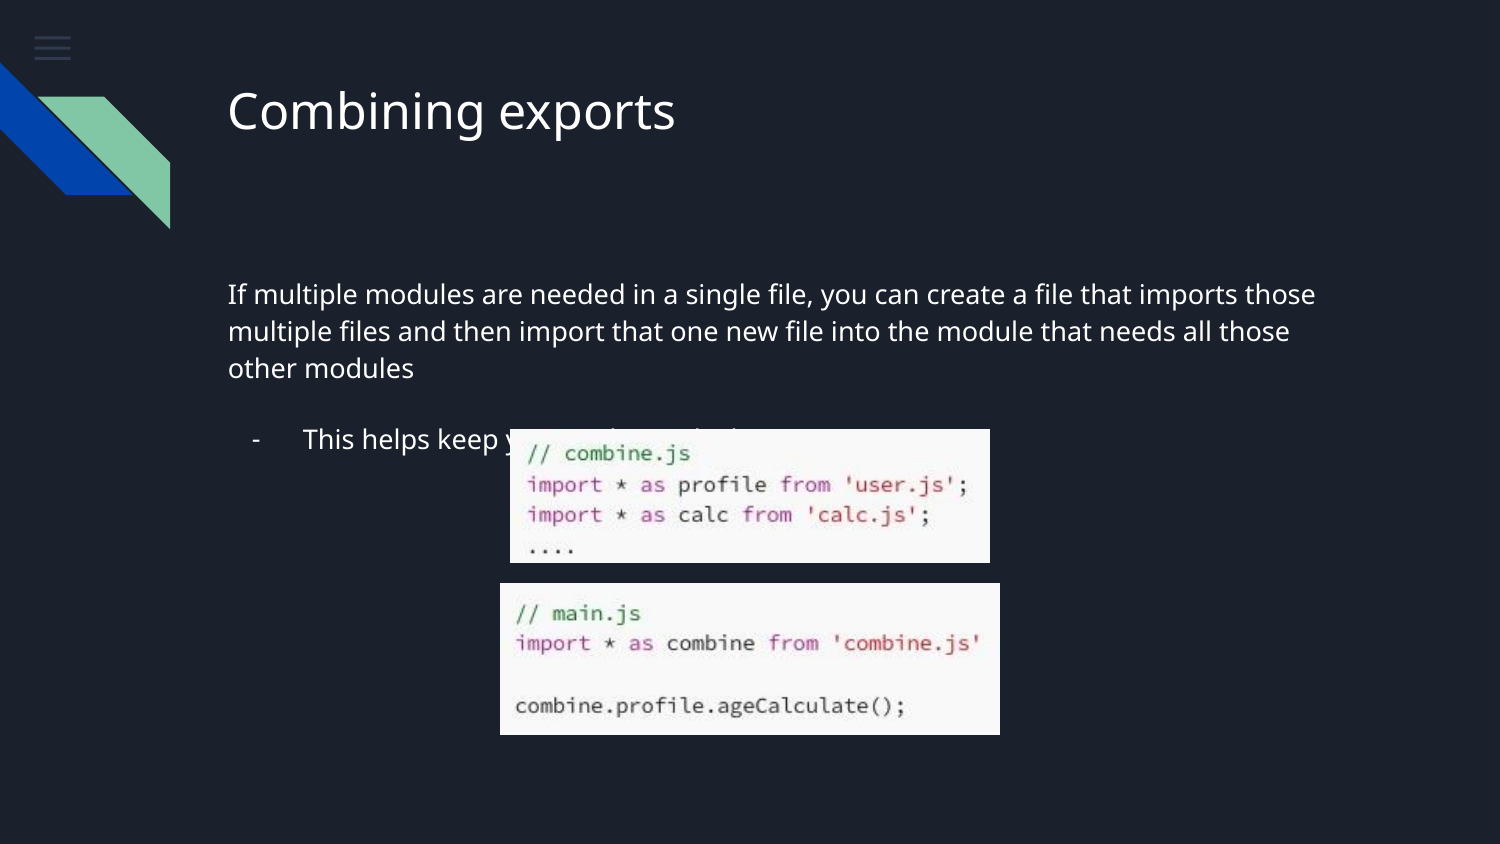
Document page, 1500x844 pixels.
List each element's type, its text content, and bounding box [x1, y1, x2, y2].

picture [509, 429, 991, 563]
list If multiple modules are needed in a single file, you can create a file that imports those multiple files and then import that one new file into the module that needs all those other modules This helps keep your code much cleaner [212, 257, 1368, 735]
picture [499, 582, 1001, 735]
title Combining exports [212, 64, 1368, 215]
